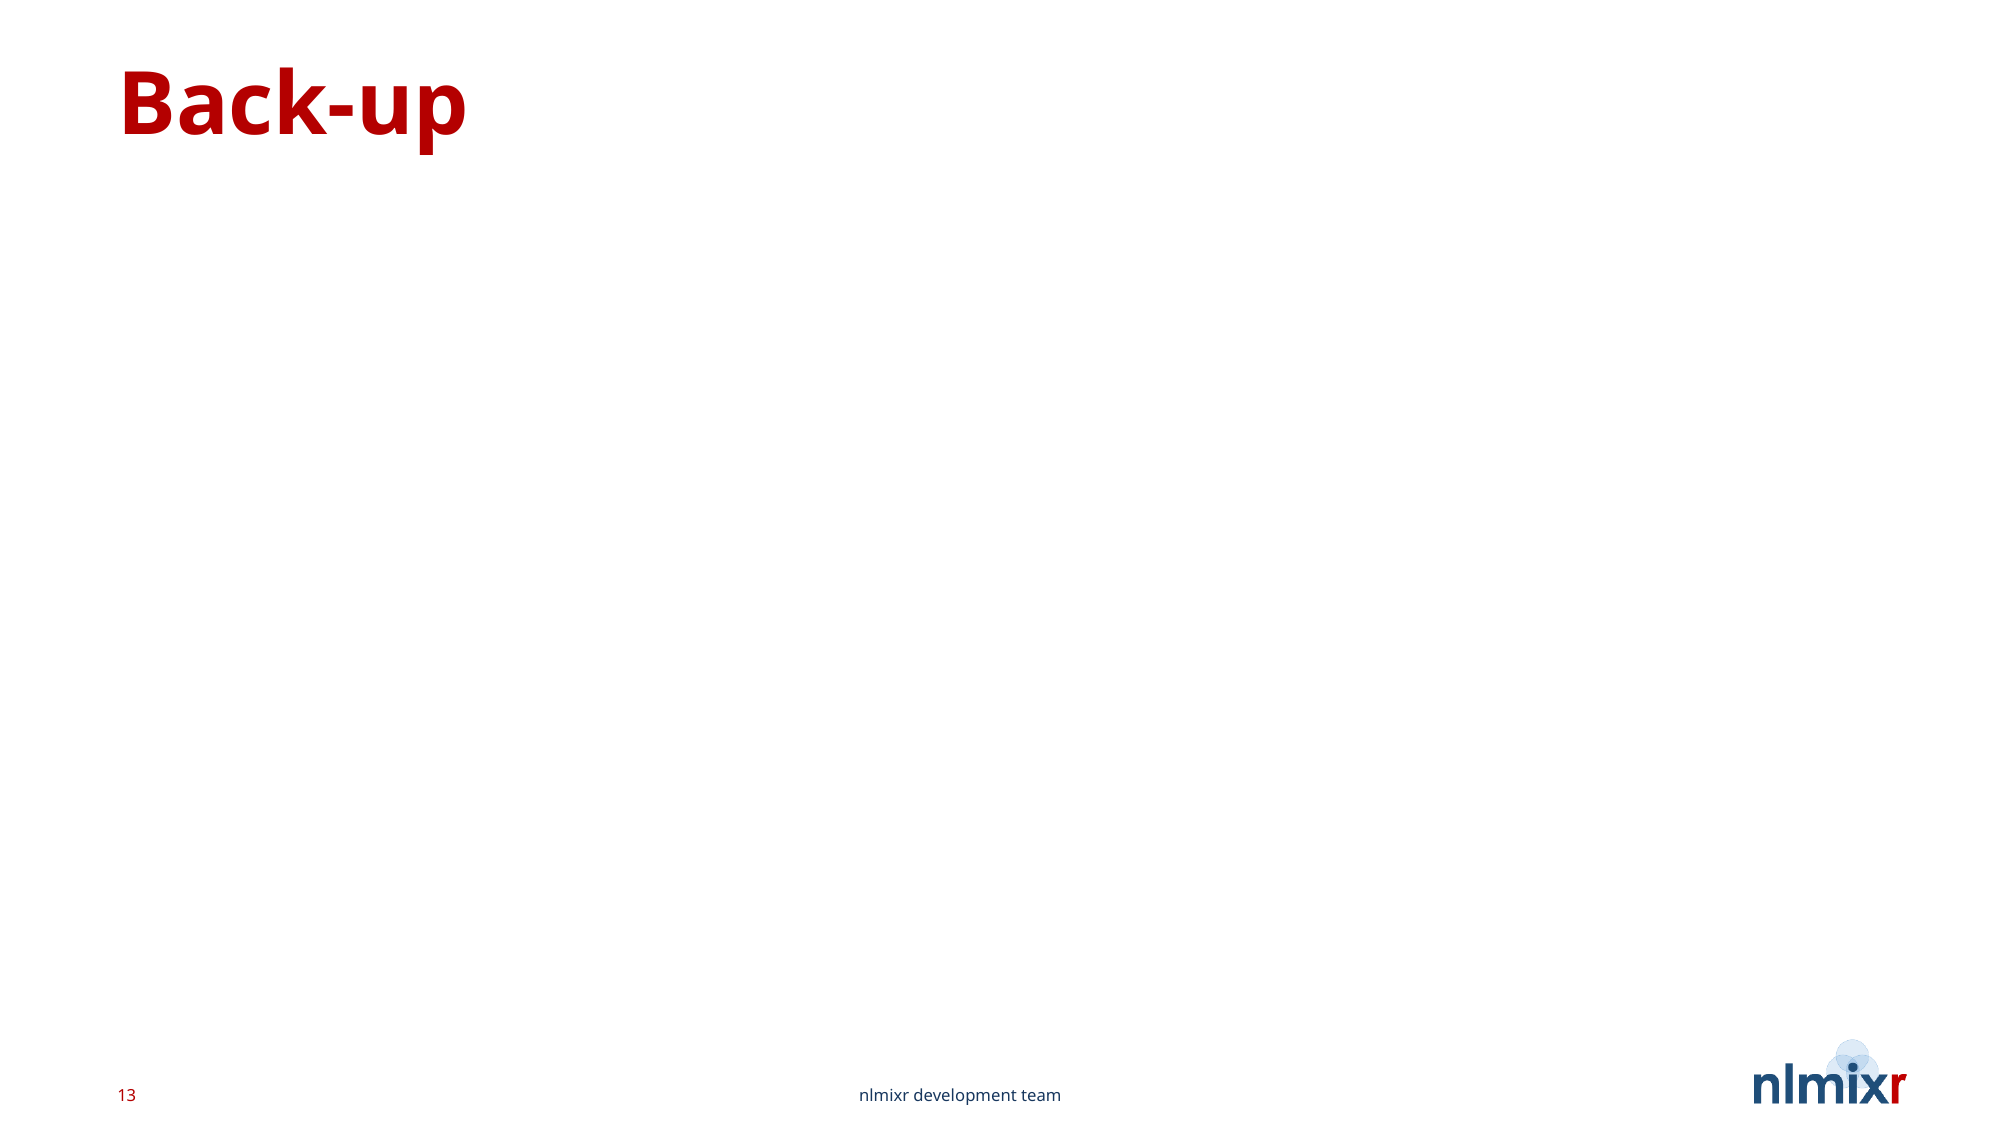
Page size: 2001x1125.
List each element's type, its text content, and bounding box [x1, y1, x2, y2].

picture [1744, 1028, 1916, 1115]
slide_number 13 [102, 1076, 276, 1115]
title Back-up [102, 18, 1898, 181]
footer nlmixr development team [354, 1076, 1567, 1115]
